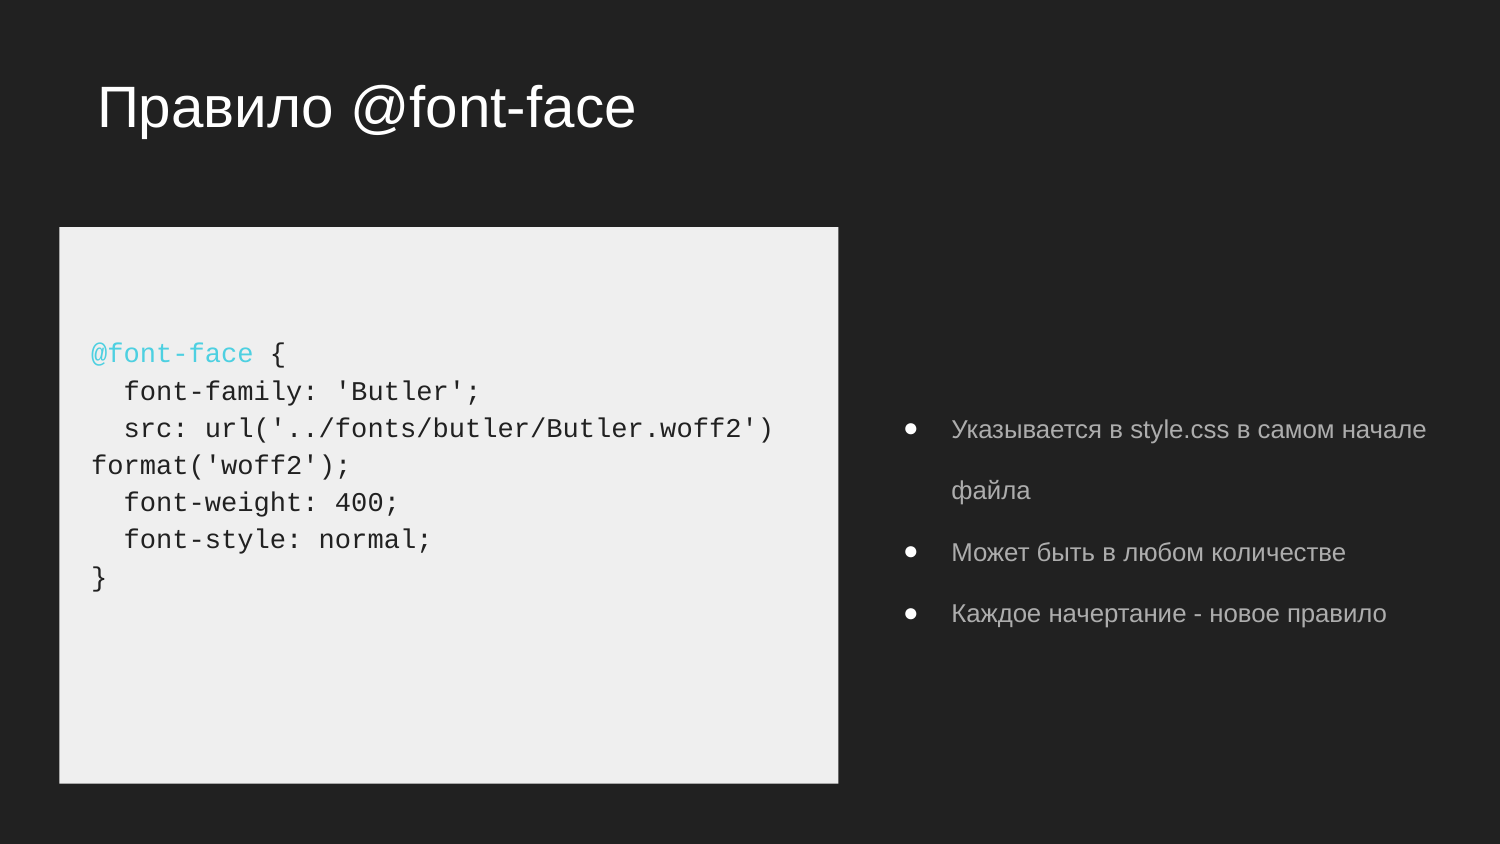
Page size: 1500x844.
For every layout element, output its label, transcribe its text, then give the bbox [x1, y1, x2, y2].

subtitle Указывается в style.css в самом начале файла Может быть в любом количестве Каждое начертание - новое правило [865, 366, 1480, 645]
subtitle @font-face { font-family: 'Butler'; src: url('../fonts/butler/Butler.woff2') format('woff2'); font-weight: 400; font-style: normal; } [76, 316, 803, 636]
title Правило @font-face [82, 54, 1480, 234]
